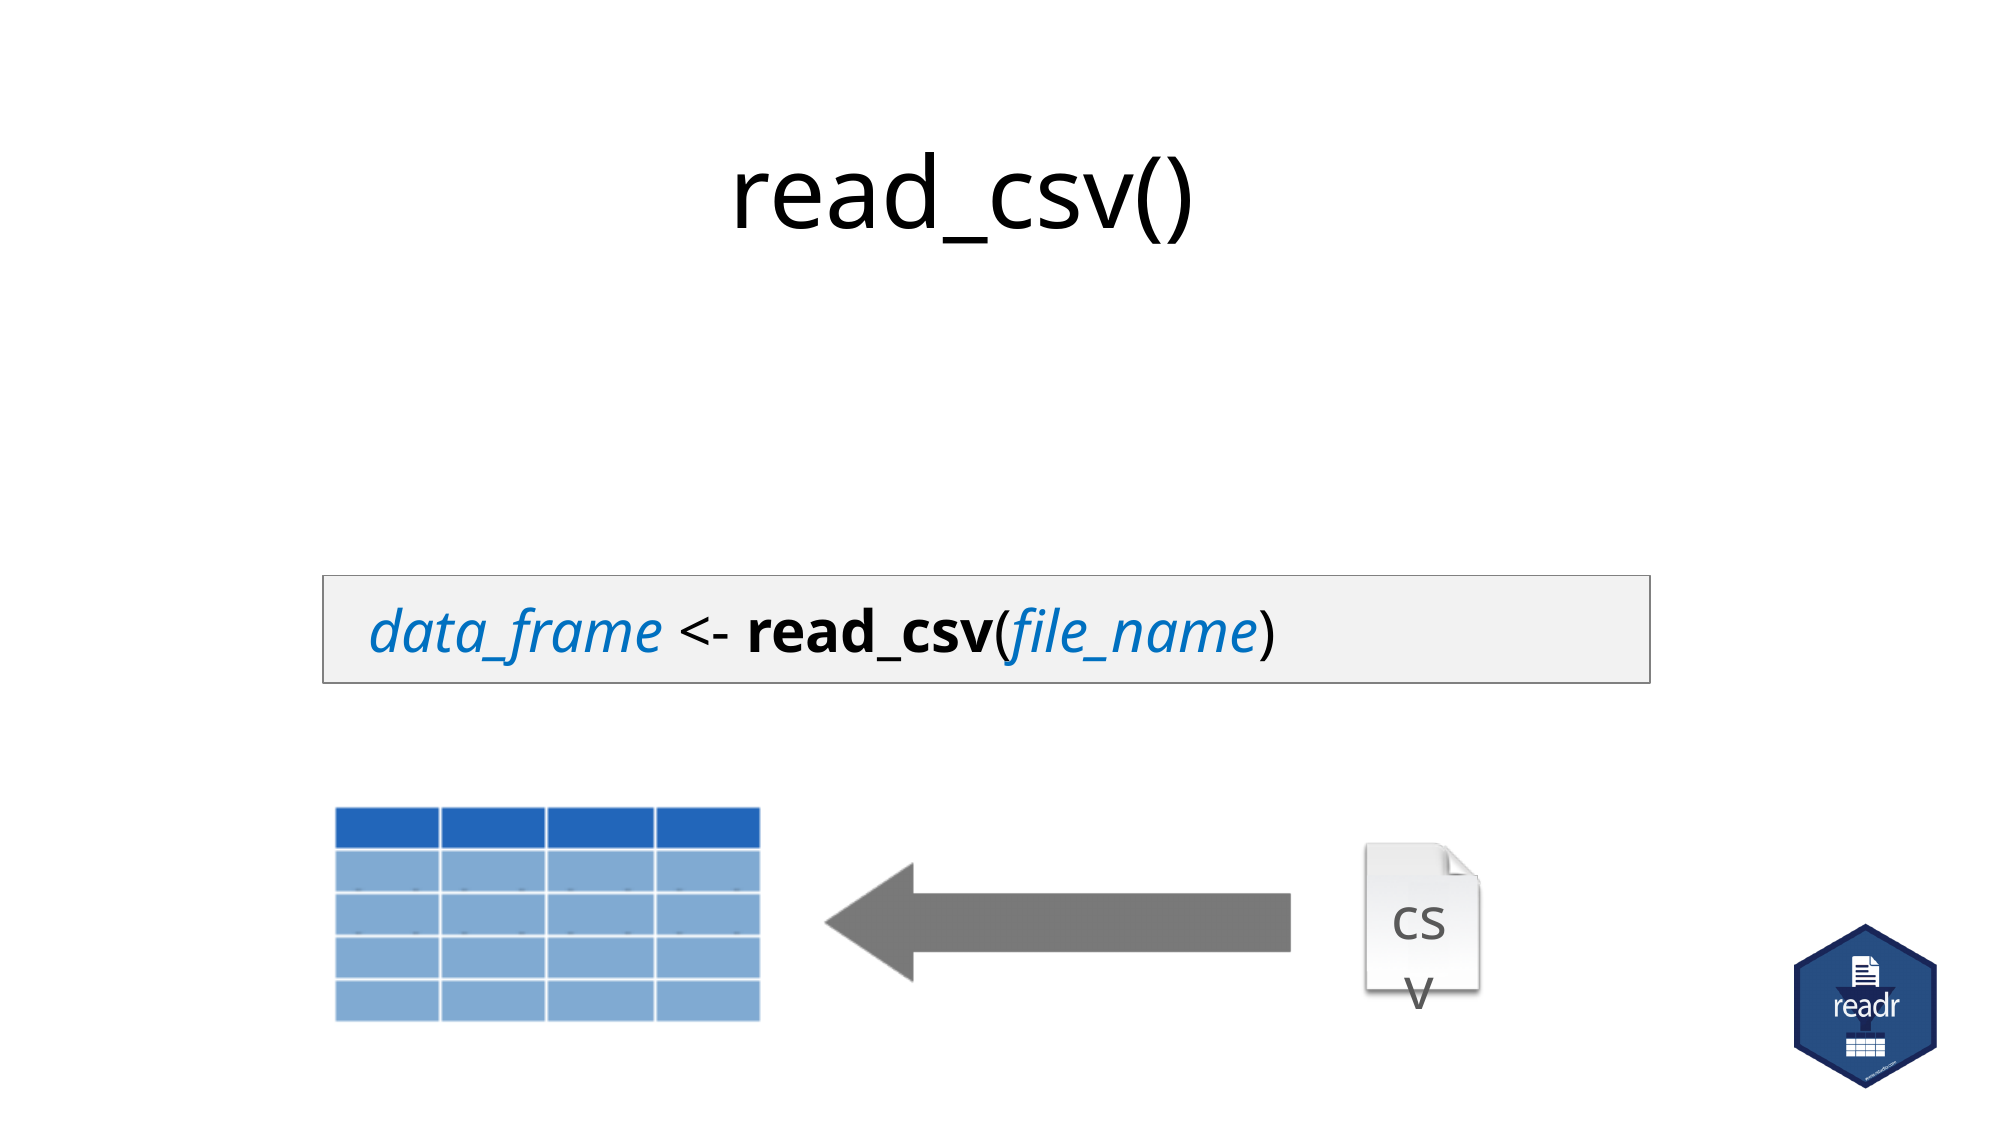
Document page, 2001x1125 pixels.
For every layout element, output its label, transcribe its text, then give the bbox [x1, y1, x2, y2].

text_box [322, 575, 1651, 684]
picture [1794, 923, 1937, 1089]
text_box read_csv() [715, 121, 1210, 257]
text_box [307, 774, 1505, 1051]
